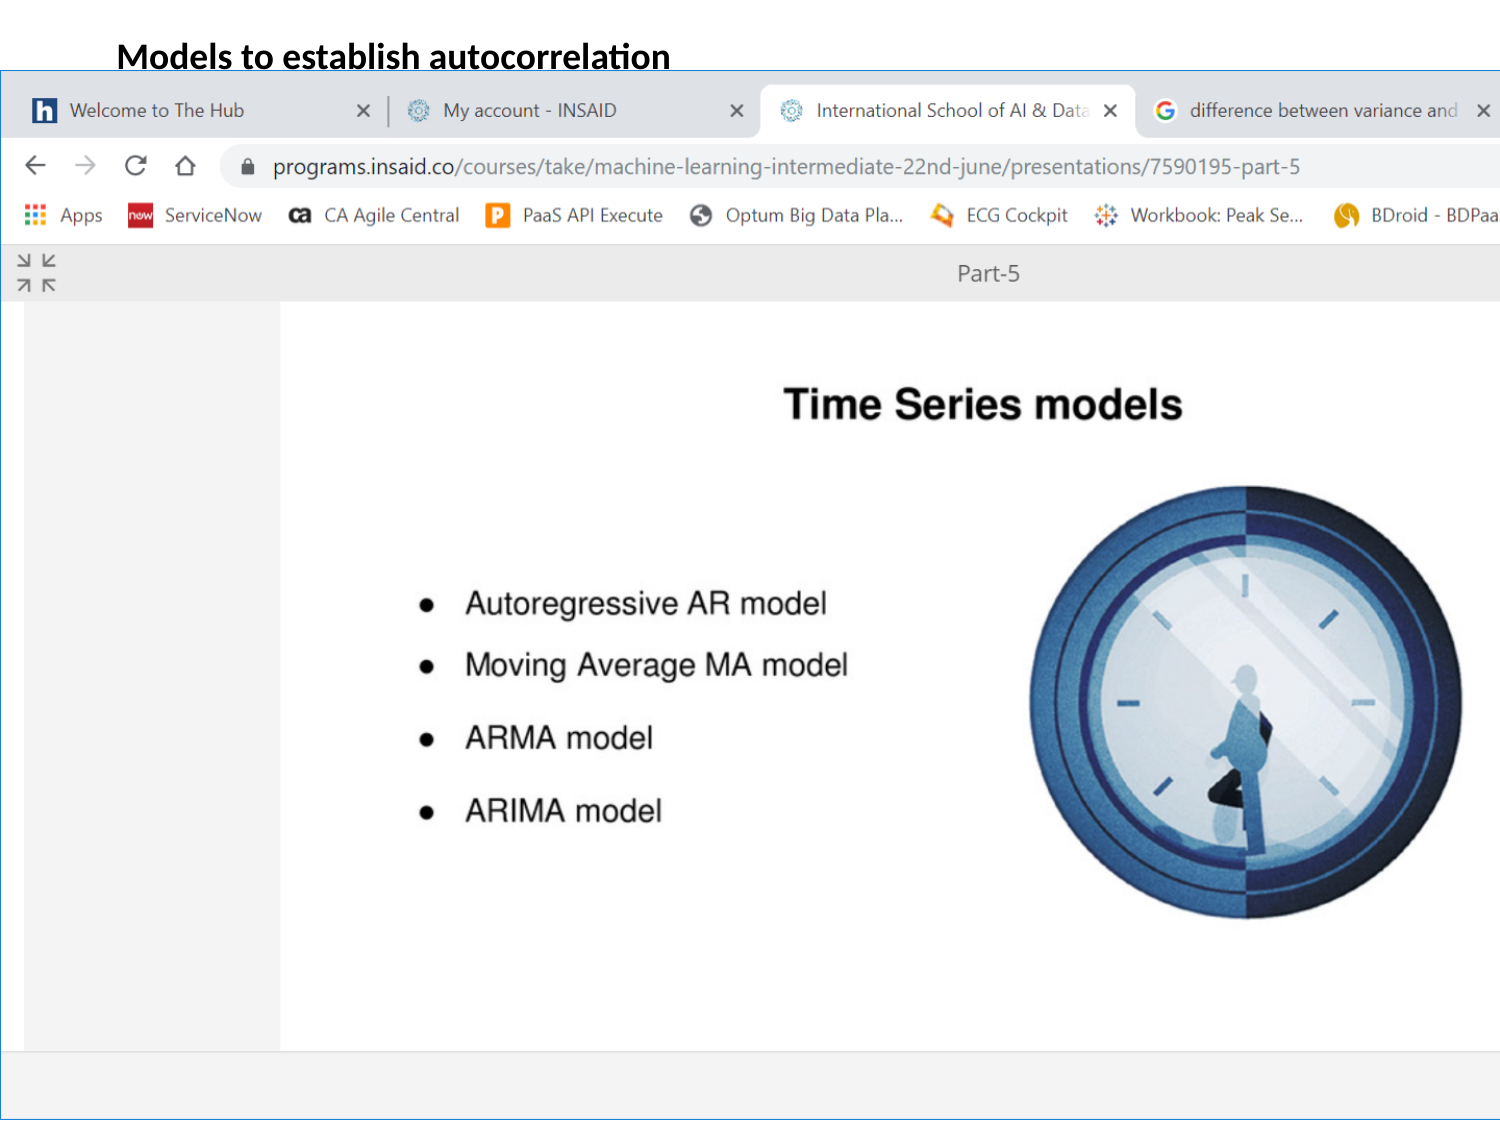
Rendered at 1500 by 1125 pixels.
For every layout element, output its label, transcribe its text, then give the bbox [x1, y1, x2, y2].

picture [0, 70, 1500, 1121]
text_box Models to establish autocorrelation [101, 24, 687, 68]
